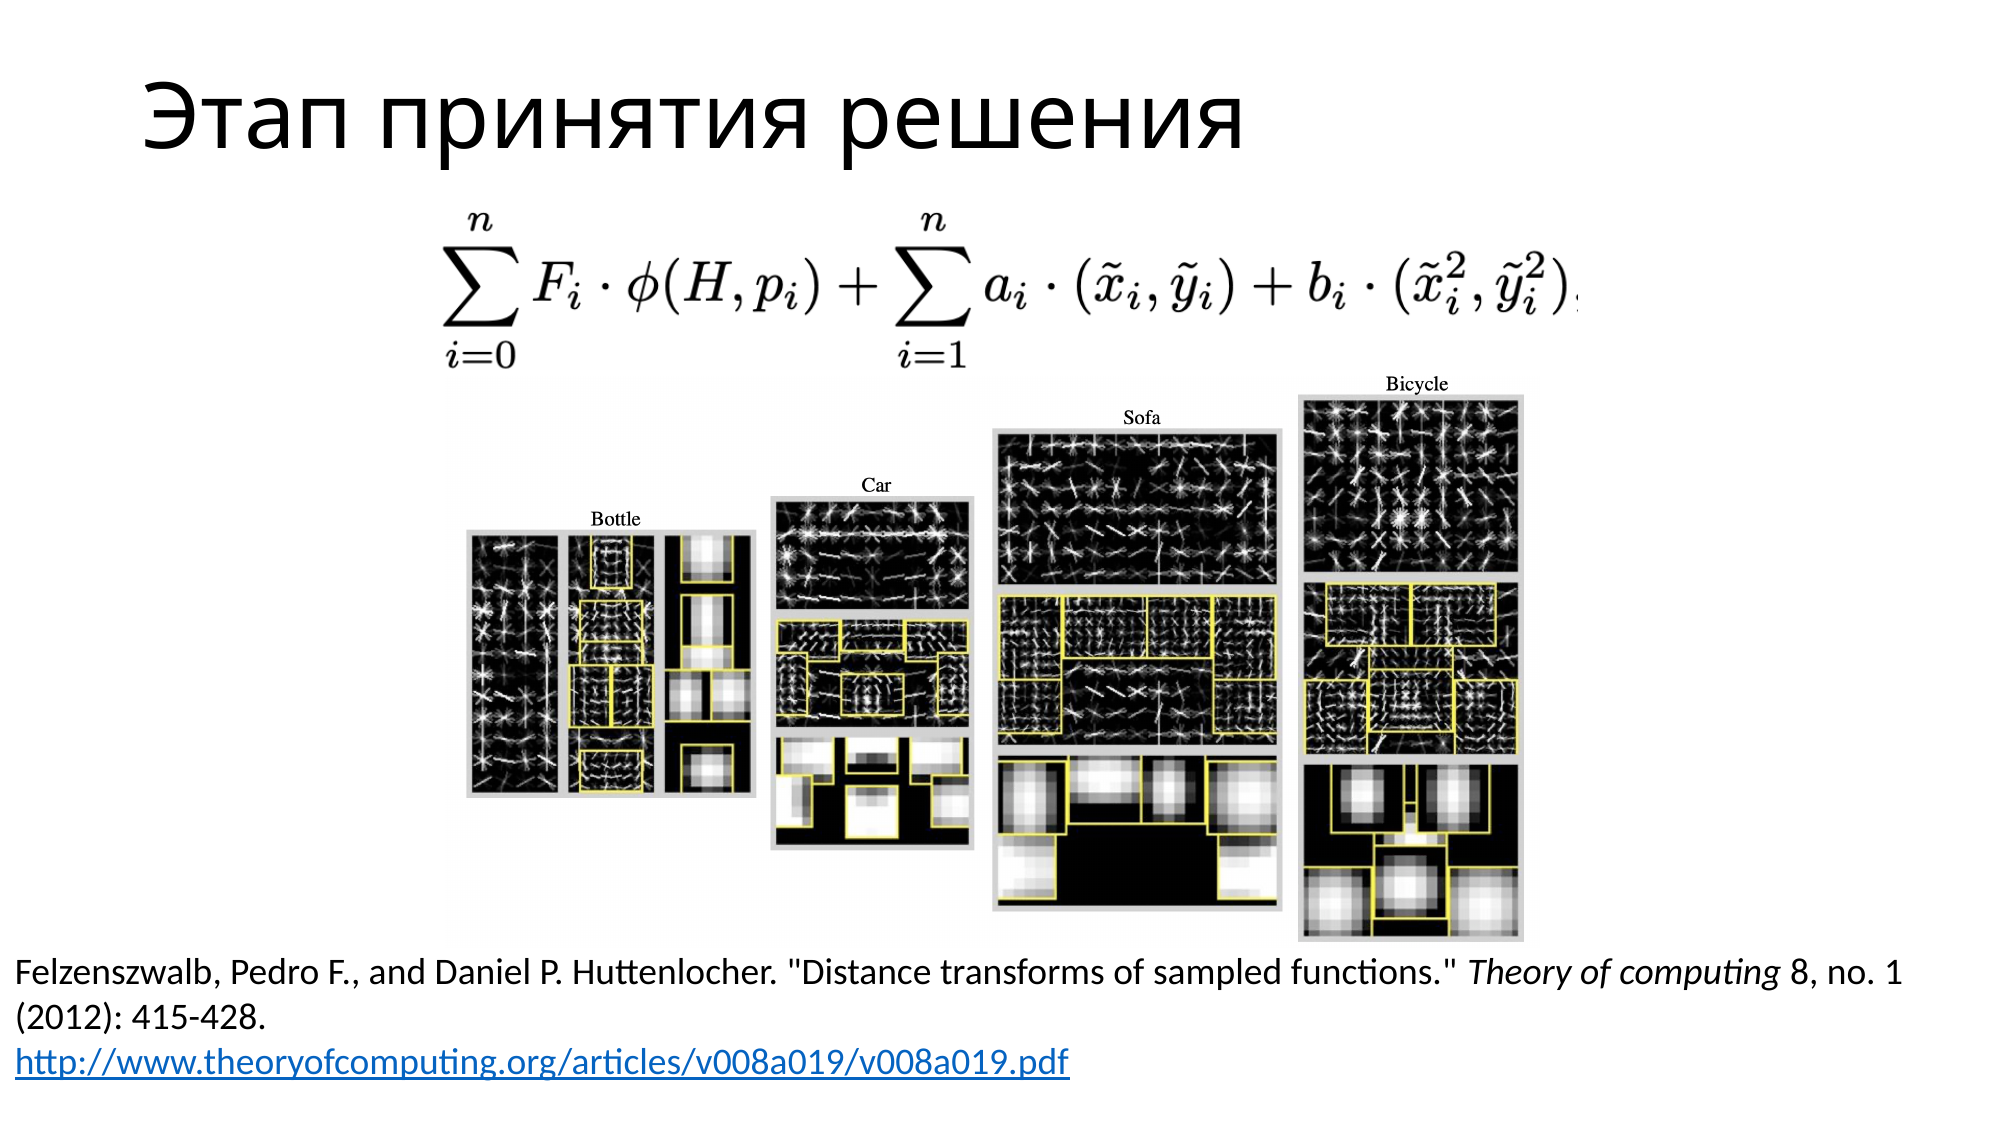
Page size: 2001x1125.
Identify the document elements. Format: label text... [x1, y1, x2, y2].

picture [407, 191, 1578, 948]
text_box Felzenszwalb, Pedro F., and Daniel P. Huttenlocher. "Distance transforms of sampled functions." Theory of computing 8, no. 1 (2012): 415-428. http://www.theoryofcomputing.org/articles/v008a019/v008a019.pdf [0, 939, 1985, 1090]
title Этап принятия решения [127, 59, 1863, 178]
